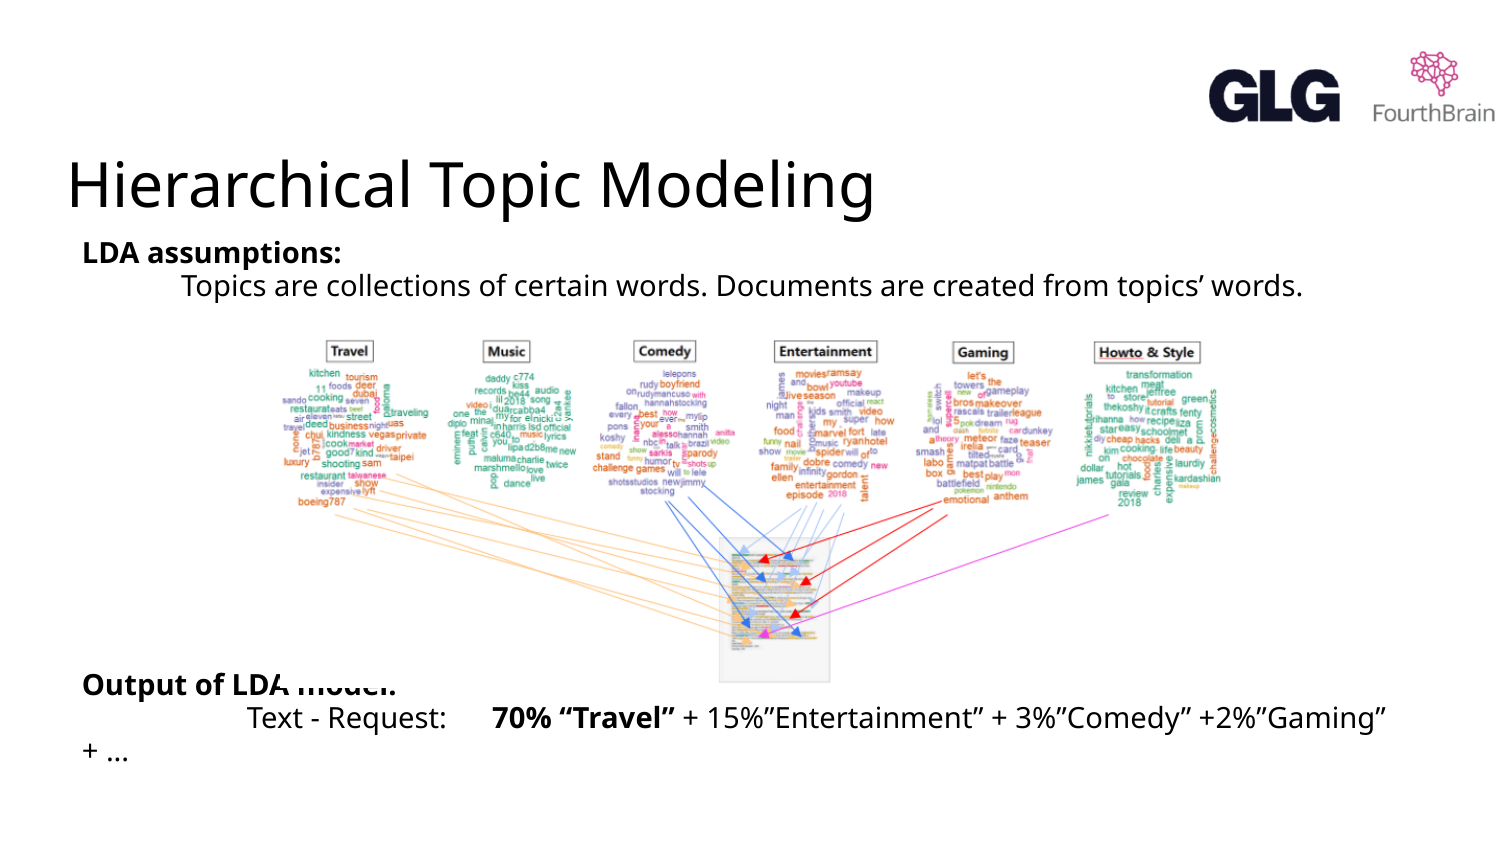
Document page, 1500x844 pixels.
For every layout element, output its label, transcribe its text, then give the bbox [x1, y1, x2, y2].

title Hierarchical Topic Modeling [51, 129, 1449, 230]
picture [279, 330, 1236, 688]
text_box LDA assumptions: Topics are collections of certain words. Documents are created from topics’ words. Output of LDA model: Text - Request: 70% “Travel” + 15%”Entertainment” + 3%”Comedy” +2%”Gaming” + ... [66, 222, 1419, 784]
picture [1199, 48, 1500, 130]
